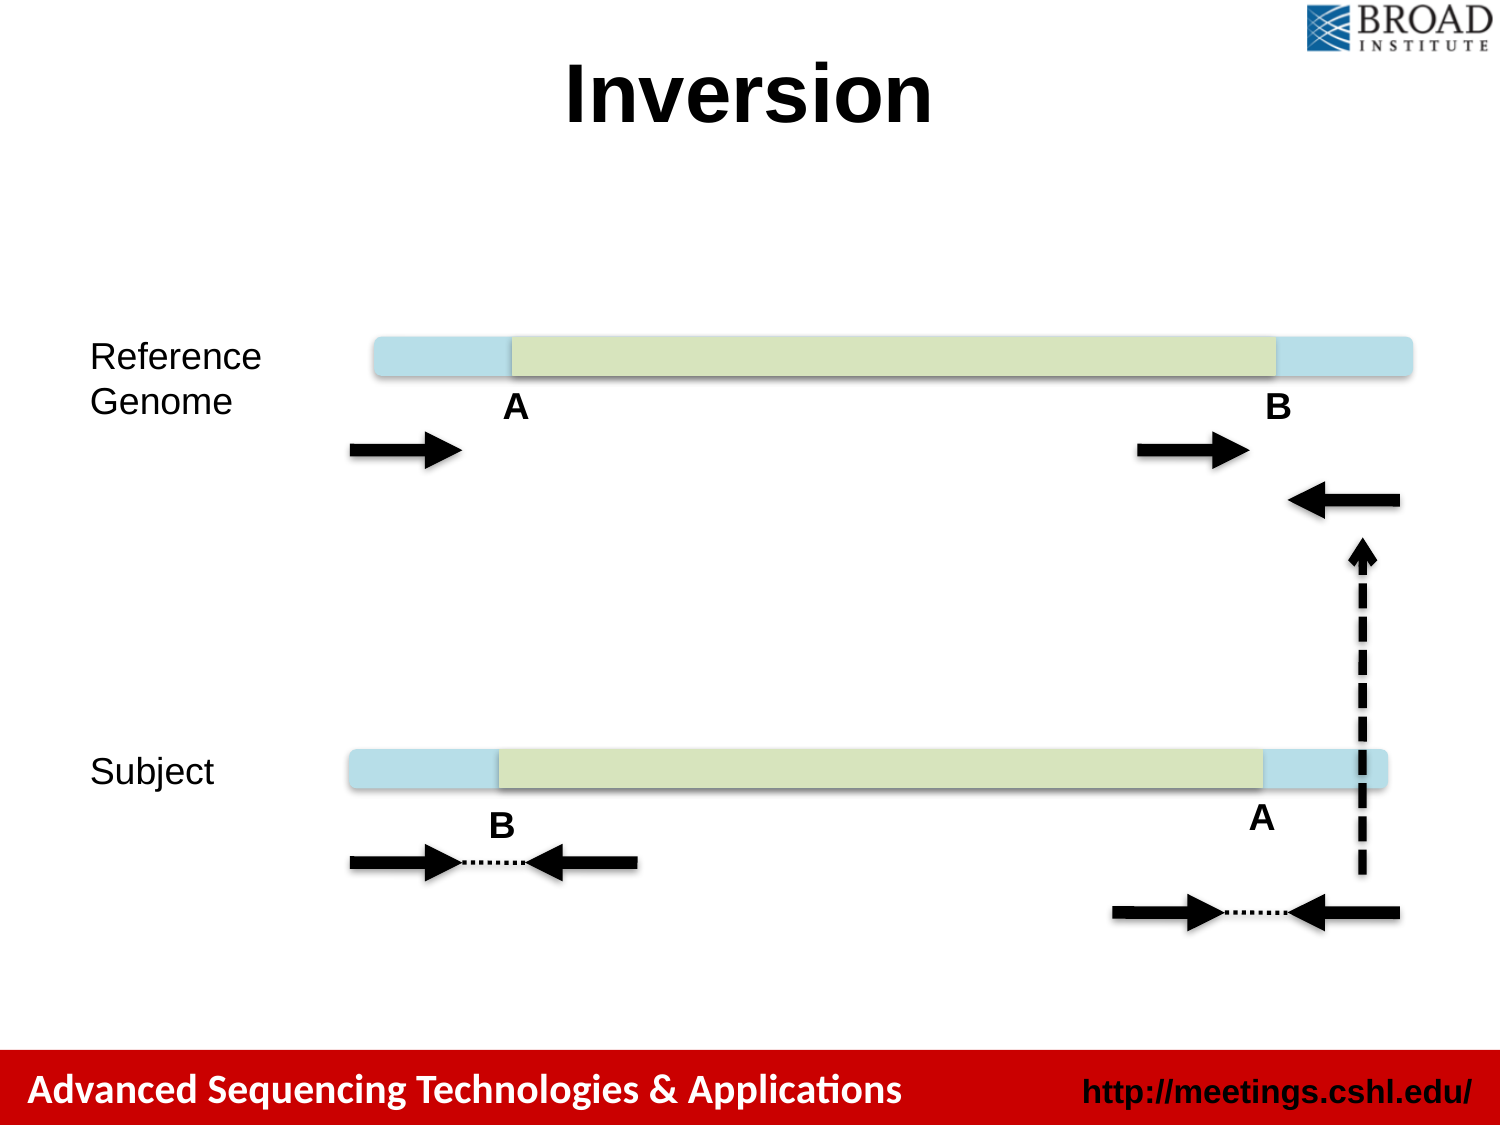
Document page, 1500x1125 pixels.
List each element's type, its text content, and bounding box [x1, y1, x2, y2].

text_box Subject [74, 739, 288, 799]
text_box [374, 337, 1413, 436]
text_box Reference Genome [74, 324, 288, 430]
title Inversion [24, 0, 1475, 183]
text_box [349, 749, 1388, 855]
picture [1304, 0, 1497, 58]
